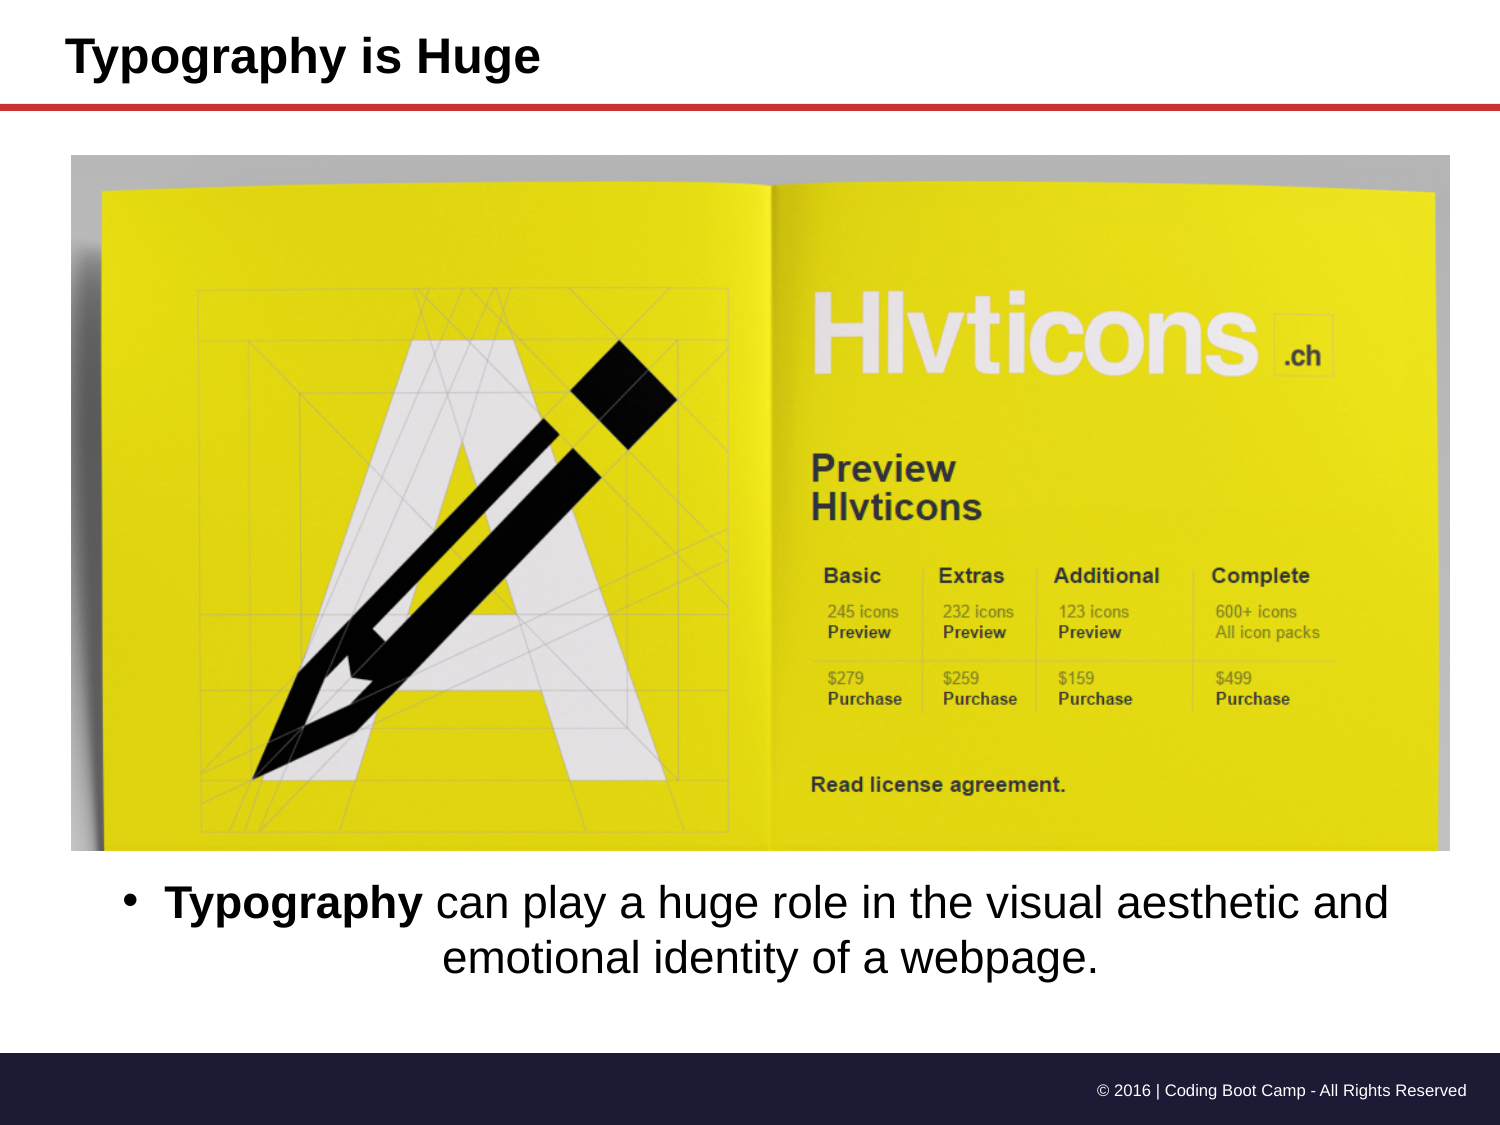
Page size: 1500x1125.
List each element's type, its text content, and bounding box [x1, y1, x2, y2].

text_box Typography is Huge [50, 16, 1150, 91]
picture [70, 154, 1451, 851]
text_box Typography can play a huge role in the visual aesthetic and emotional identity of a webpage. [49, 857, 1463, 1083]
